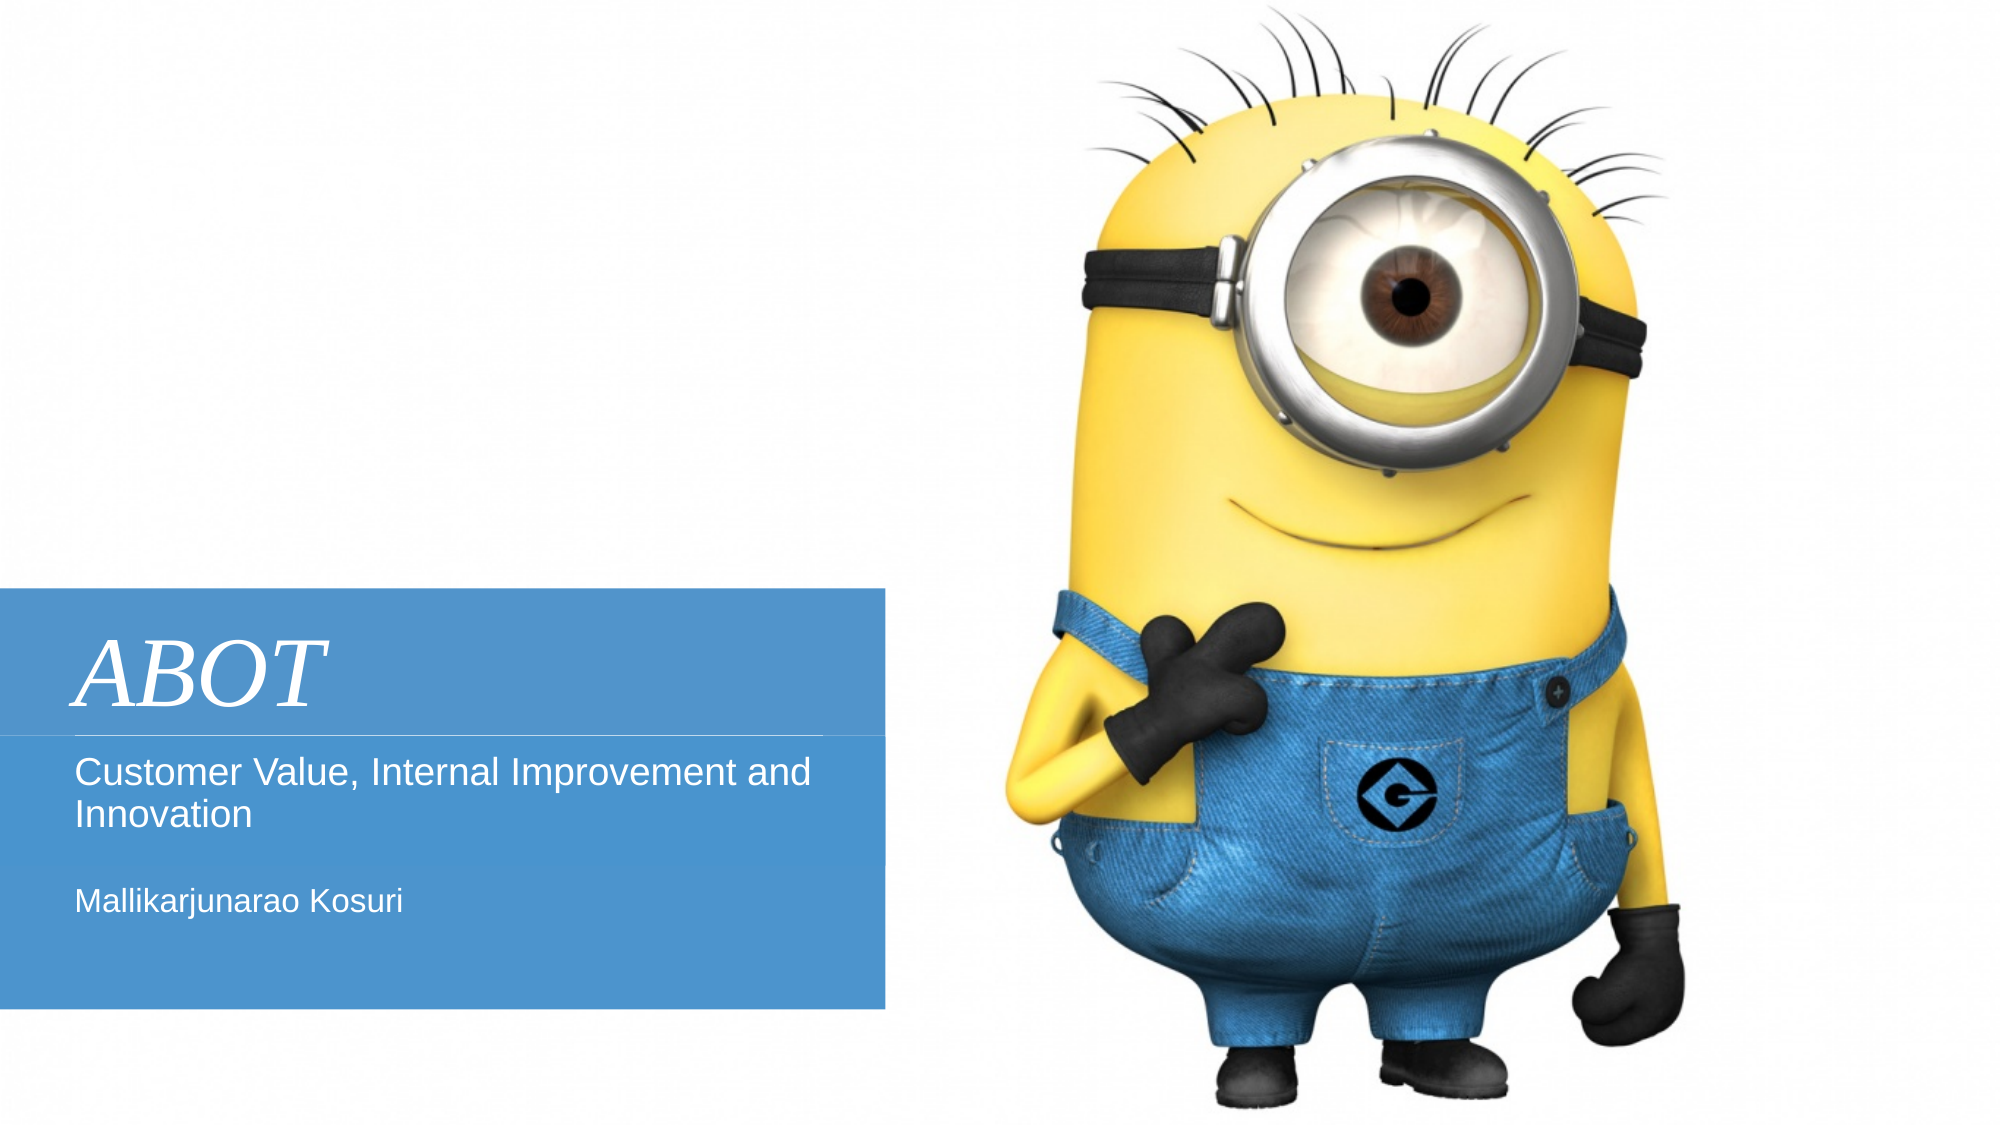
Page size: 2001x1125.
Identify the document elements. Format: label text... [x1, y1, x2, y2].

picture [0, 0, 2000, 1125]
subtitle Customer Value, Internal Improvement and Innovation [0, 736, 886, 866]
title abot [0, 588, 886, 736]
list Mallikarjunarao Kosuri [0, 868, 886, 935]
